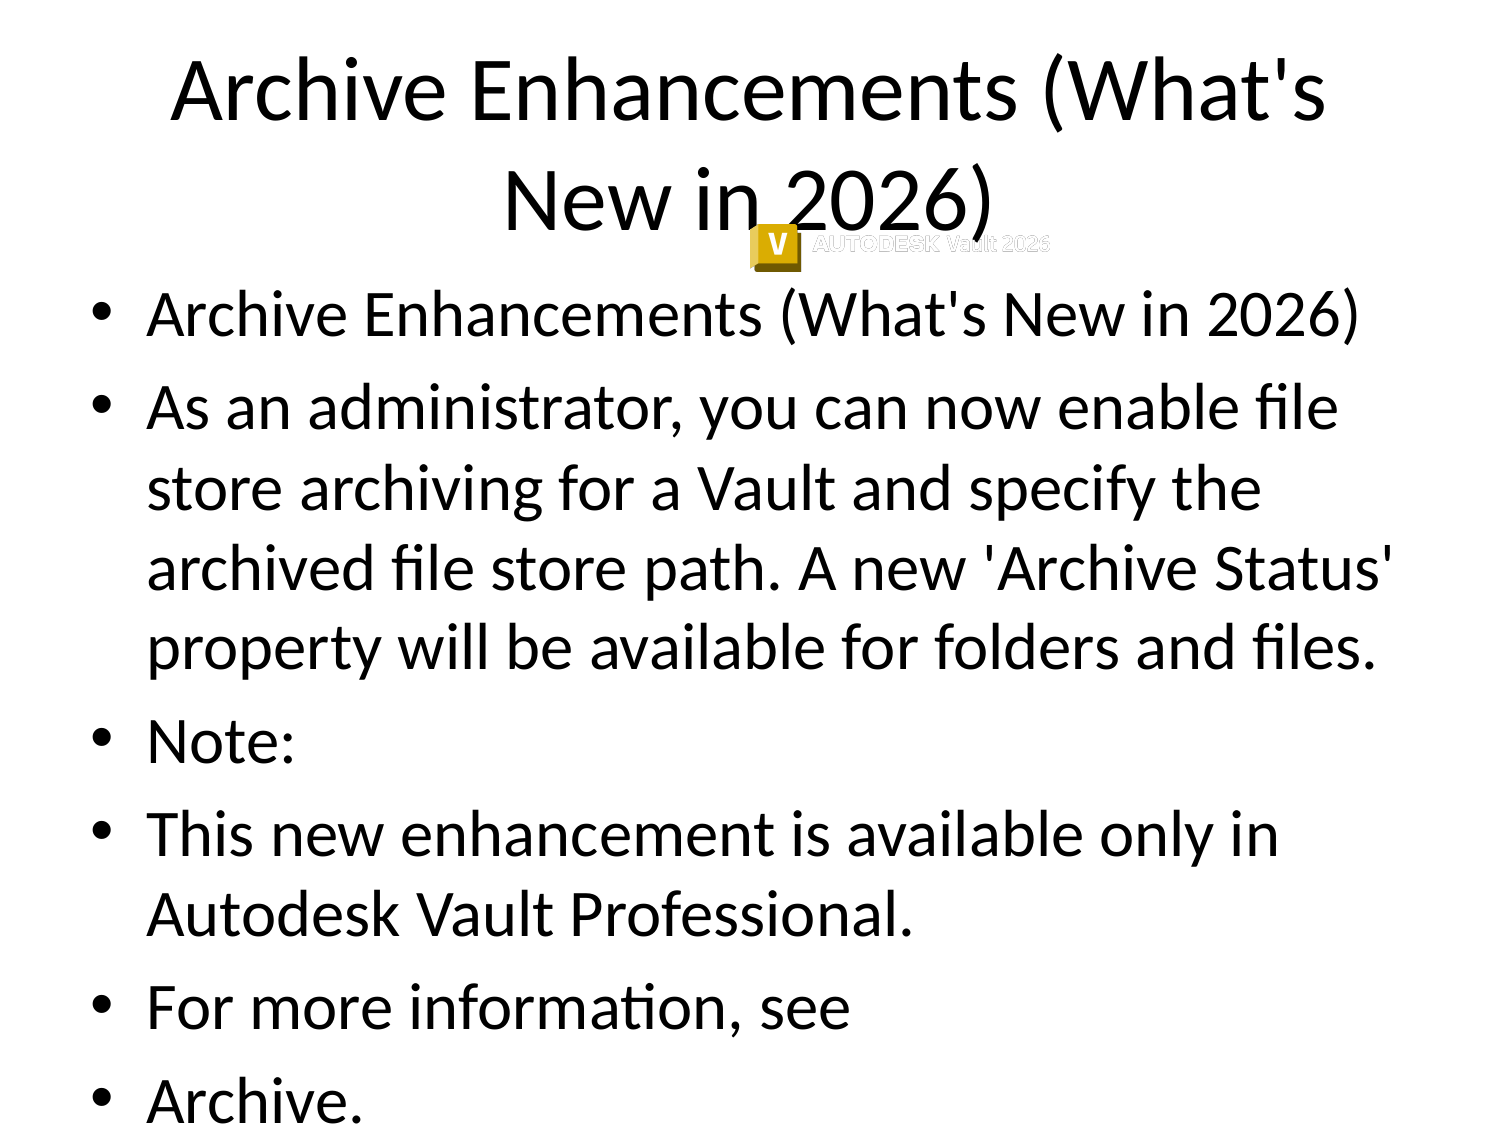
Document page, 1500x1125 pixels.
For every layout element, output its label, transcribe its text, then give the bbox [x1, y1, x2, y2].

list Archive Enhancements (What's New in 2026) As an administrator, you can now enable file store archiving for a Vault and specify the archived file store path. A new 'Archive Status' property will be available for folders and files. Note: This new enhancement is available only in Autodesk Vault Professional. For more information, see Archive. Parent page: 2026 Updates and Enhancements [75, 262, 1425, 1005]
picture [749, 224, 1051, 272]
title Archive Enhancements (What's New in 2026) [75, 45, 1425, 233]
